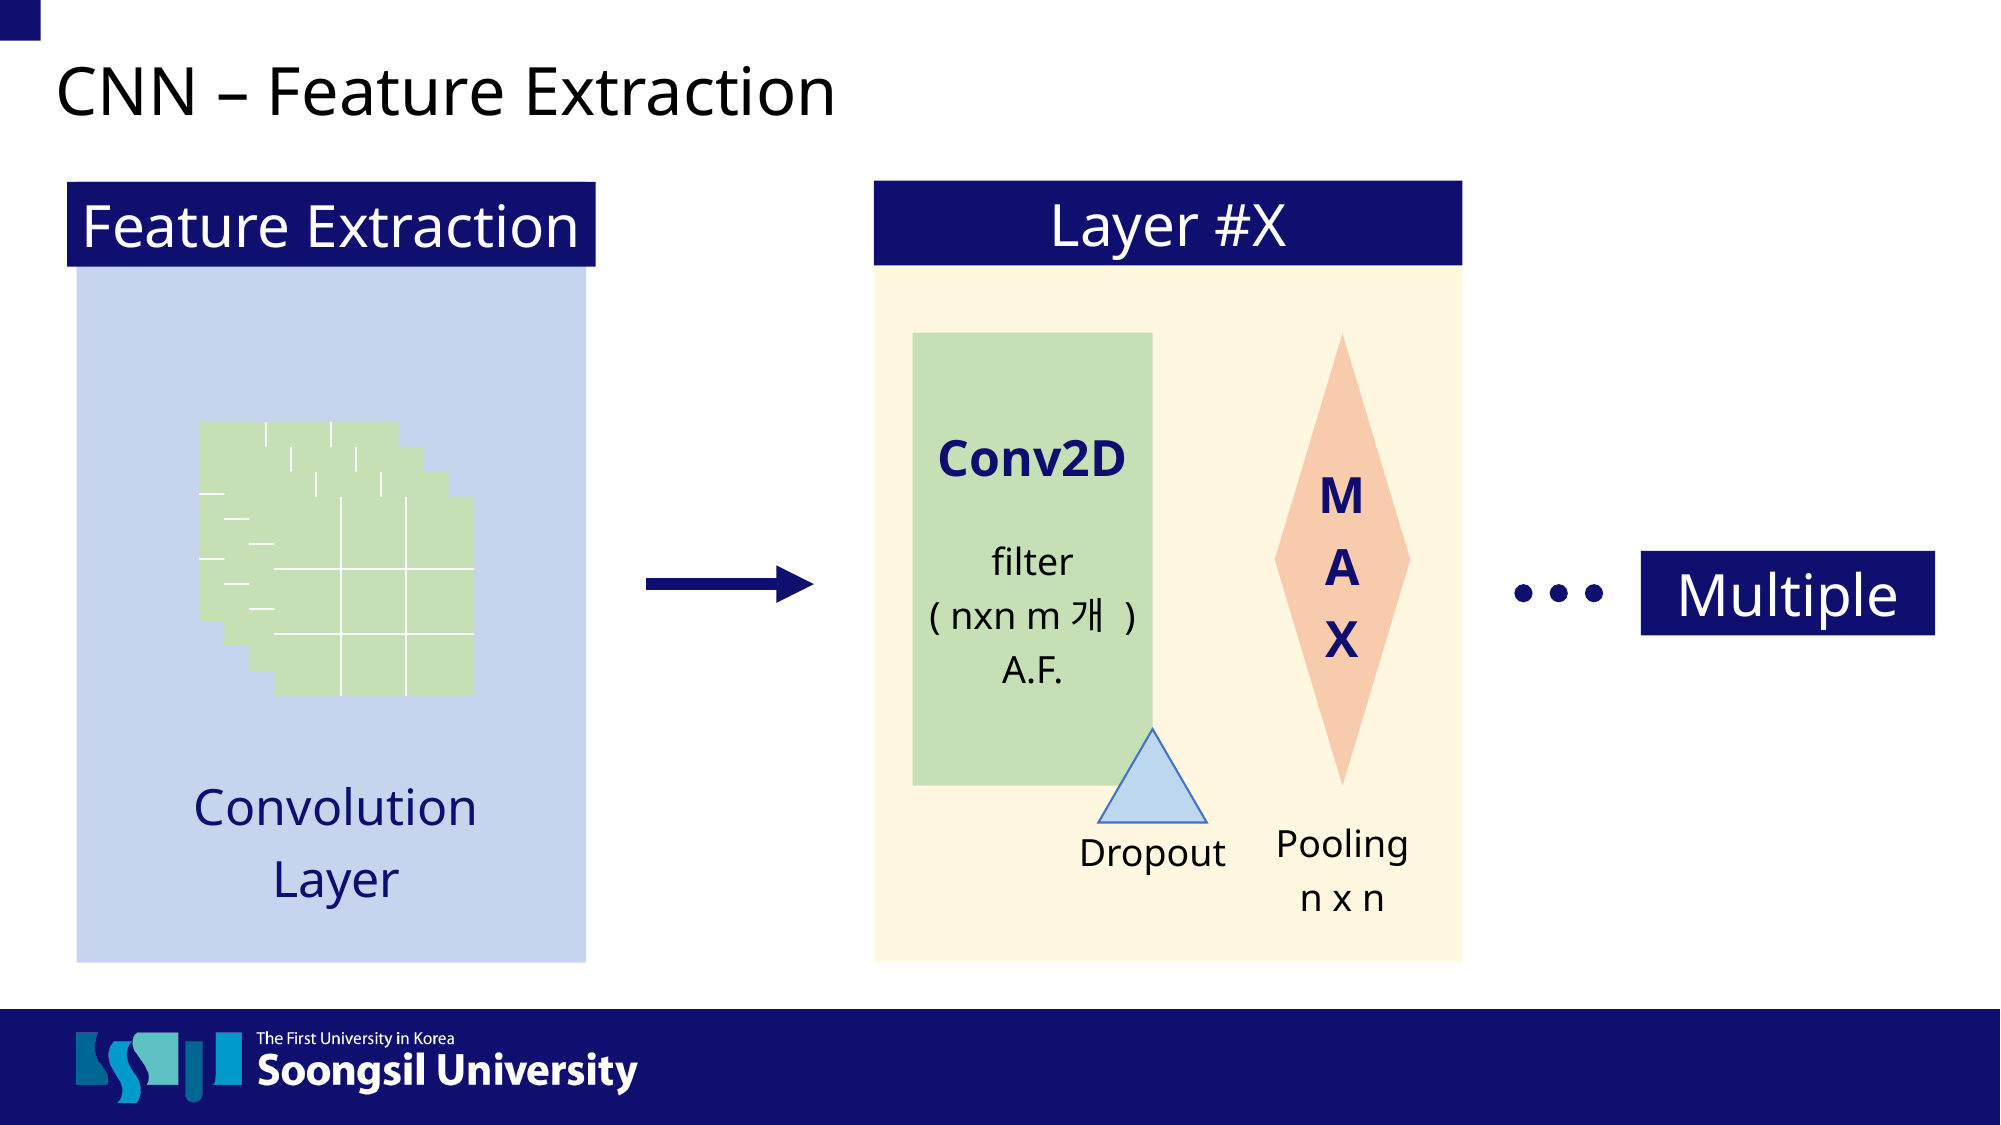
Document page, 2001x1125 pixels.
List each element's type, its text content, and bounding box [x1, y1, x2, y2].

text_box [873, 180, 1463, 962]
text_box [0, 0, 42, 42]
text_box CNN – Feature Extraction [40, 41, 1273, 136]
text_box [76, 181, 587, 963]
text_box Multiple [1640, 550, 1936, 636]
picture [76, 1031, 638, 1103]
text_box [0, 1008, 2000, 1125]
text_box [1549, 548, 1568, 638]
